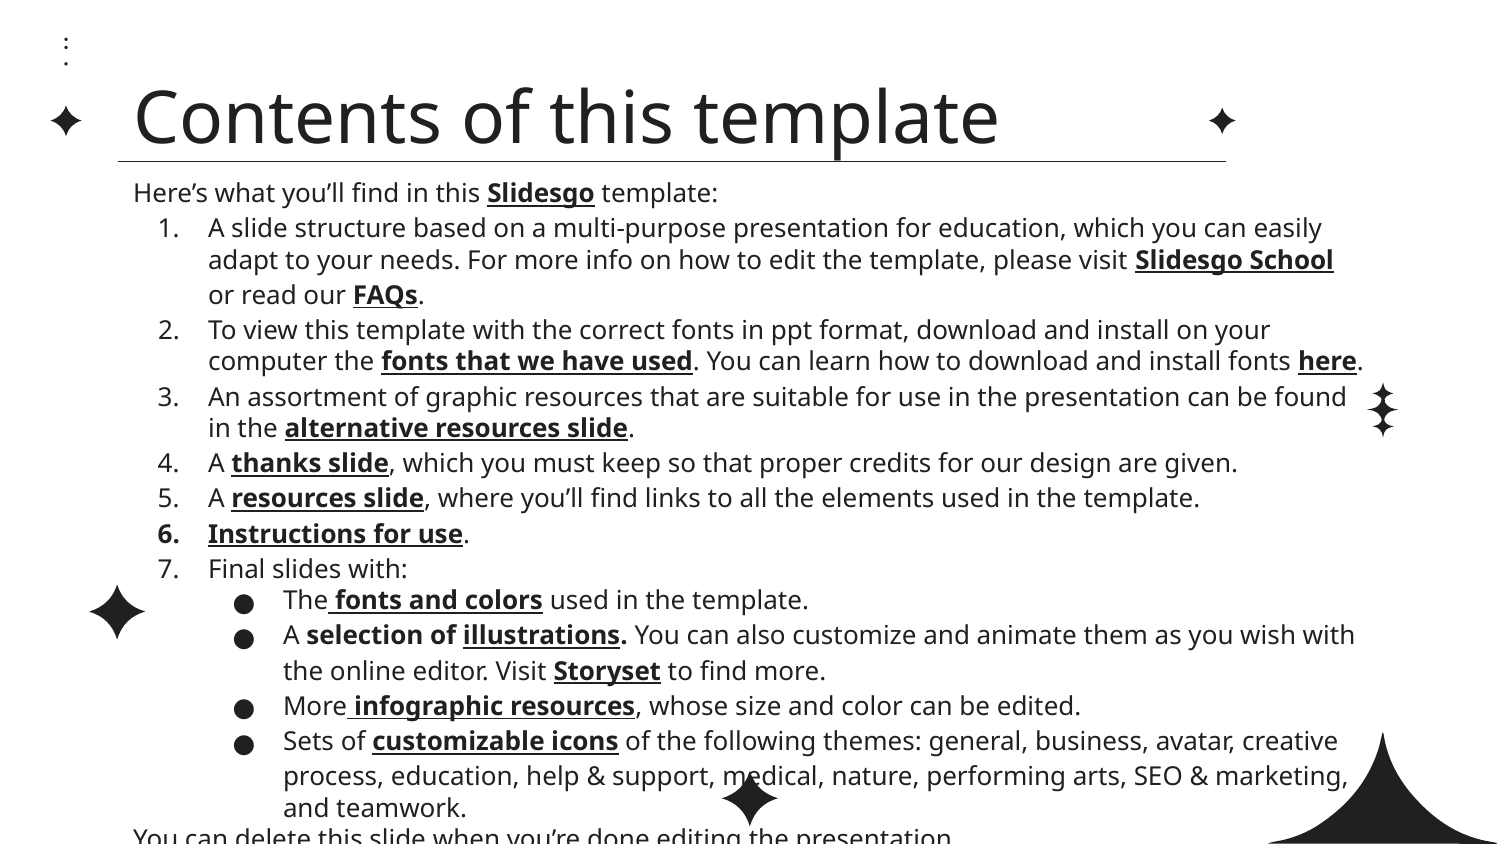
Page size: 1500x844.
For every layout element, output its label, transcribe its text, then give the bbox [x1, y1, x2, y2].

title Contents of this template [118, 67, 1382, 161]
list Here’s what you’ll find in this Slidesgo template: A slide structure based on a multi-purpose presentation for education, which you can easily adapt to your needs. For more info on how to edit the template, please visit Slidesgo School or read our FAQs. To view this template with the correct fonts in ppt format, download and install on your computer the fonts that we have used. You can learn how to download and install fonts here. An assortment of graphic resources that are suitable for use in the presentation can be found in the alternative resources slide. A thanks slide, which you must keep so that proper credits for our design are given. A resources slide, where you’ll find links to all the elements used in the template. Instructions for use. Final slides with: The fonts and colors used in the template. A selection of illustrations. You can also customize and animate them as you wish with the online editor. Visit Storyset to find more. More infographic resources, whose size and color can be edited. Sets of customizable icons of the following themes: general, business, avatar, creative process, education, help & support, medical, nature, performing arts, SEO & marketing, and teamwork. You can delete this slide when you’re done editing the presentation. [118, 161, 1382, 751]
